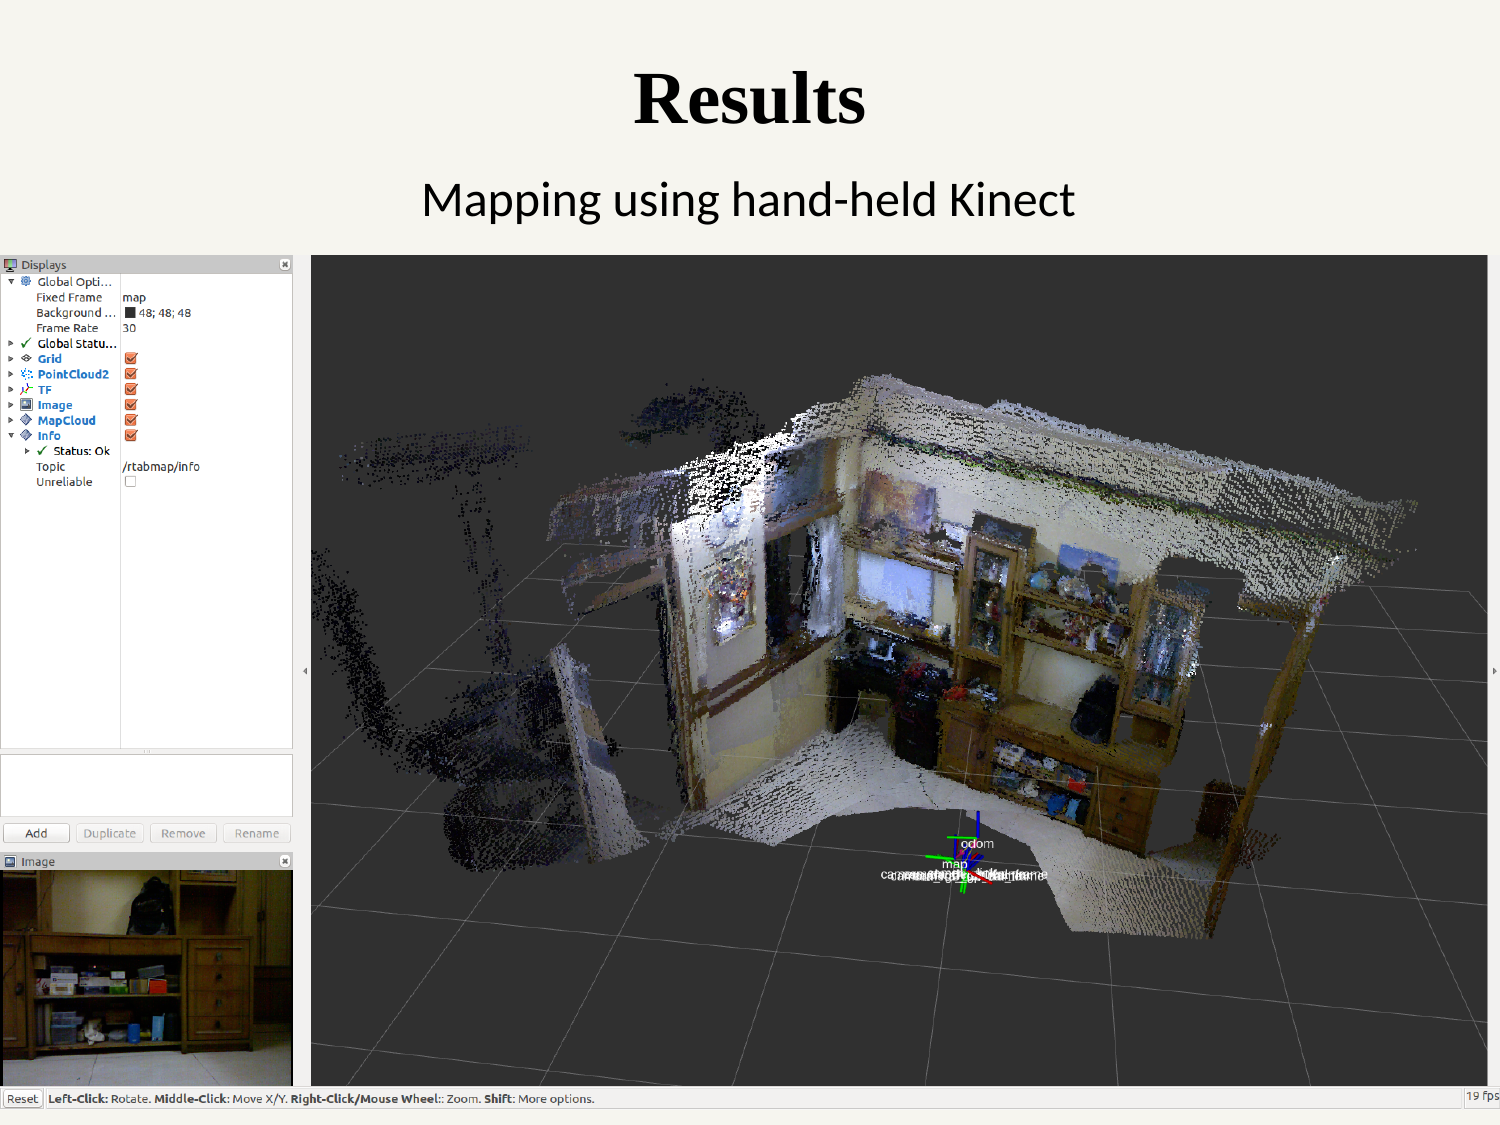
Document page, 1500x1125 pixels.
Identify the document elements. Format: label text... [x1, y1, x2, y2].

picture [0, 255, 1500, 1110]
text_box Mapping using hand-held Kinect [388, 158, 1315, 253]
text_box Results [75, 0, 1425, 188]
